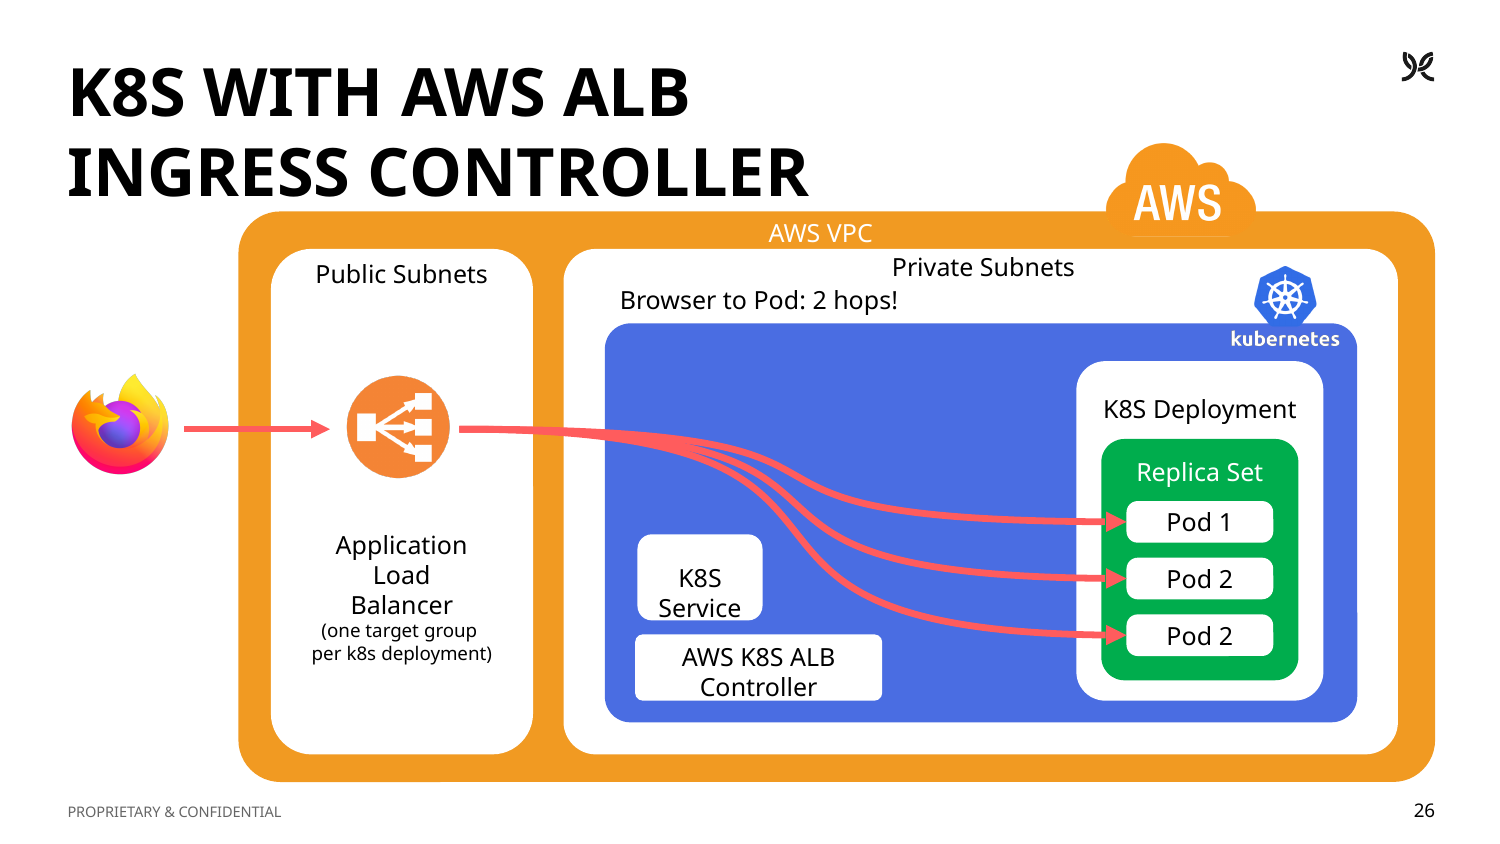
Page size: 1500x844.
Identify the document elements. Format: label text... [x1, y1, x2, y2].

title K8S WITH AWS ALB INGRESS CONTROLLER [67, 49, 1464, 180]
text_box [459, 428, 1127, 636]
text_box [67, 127, 1436, 783]
slide_number 26 [1345, 790, 1436, 844]
